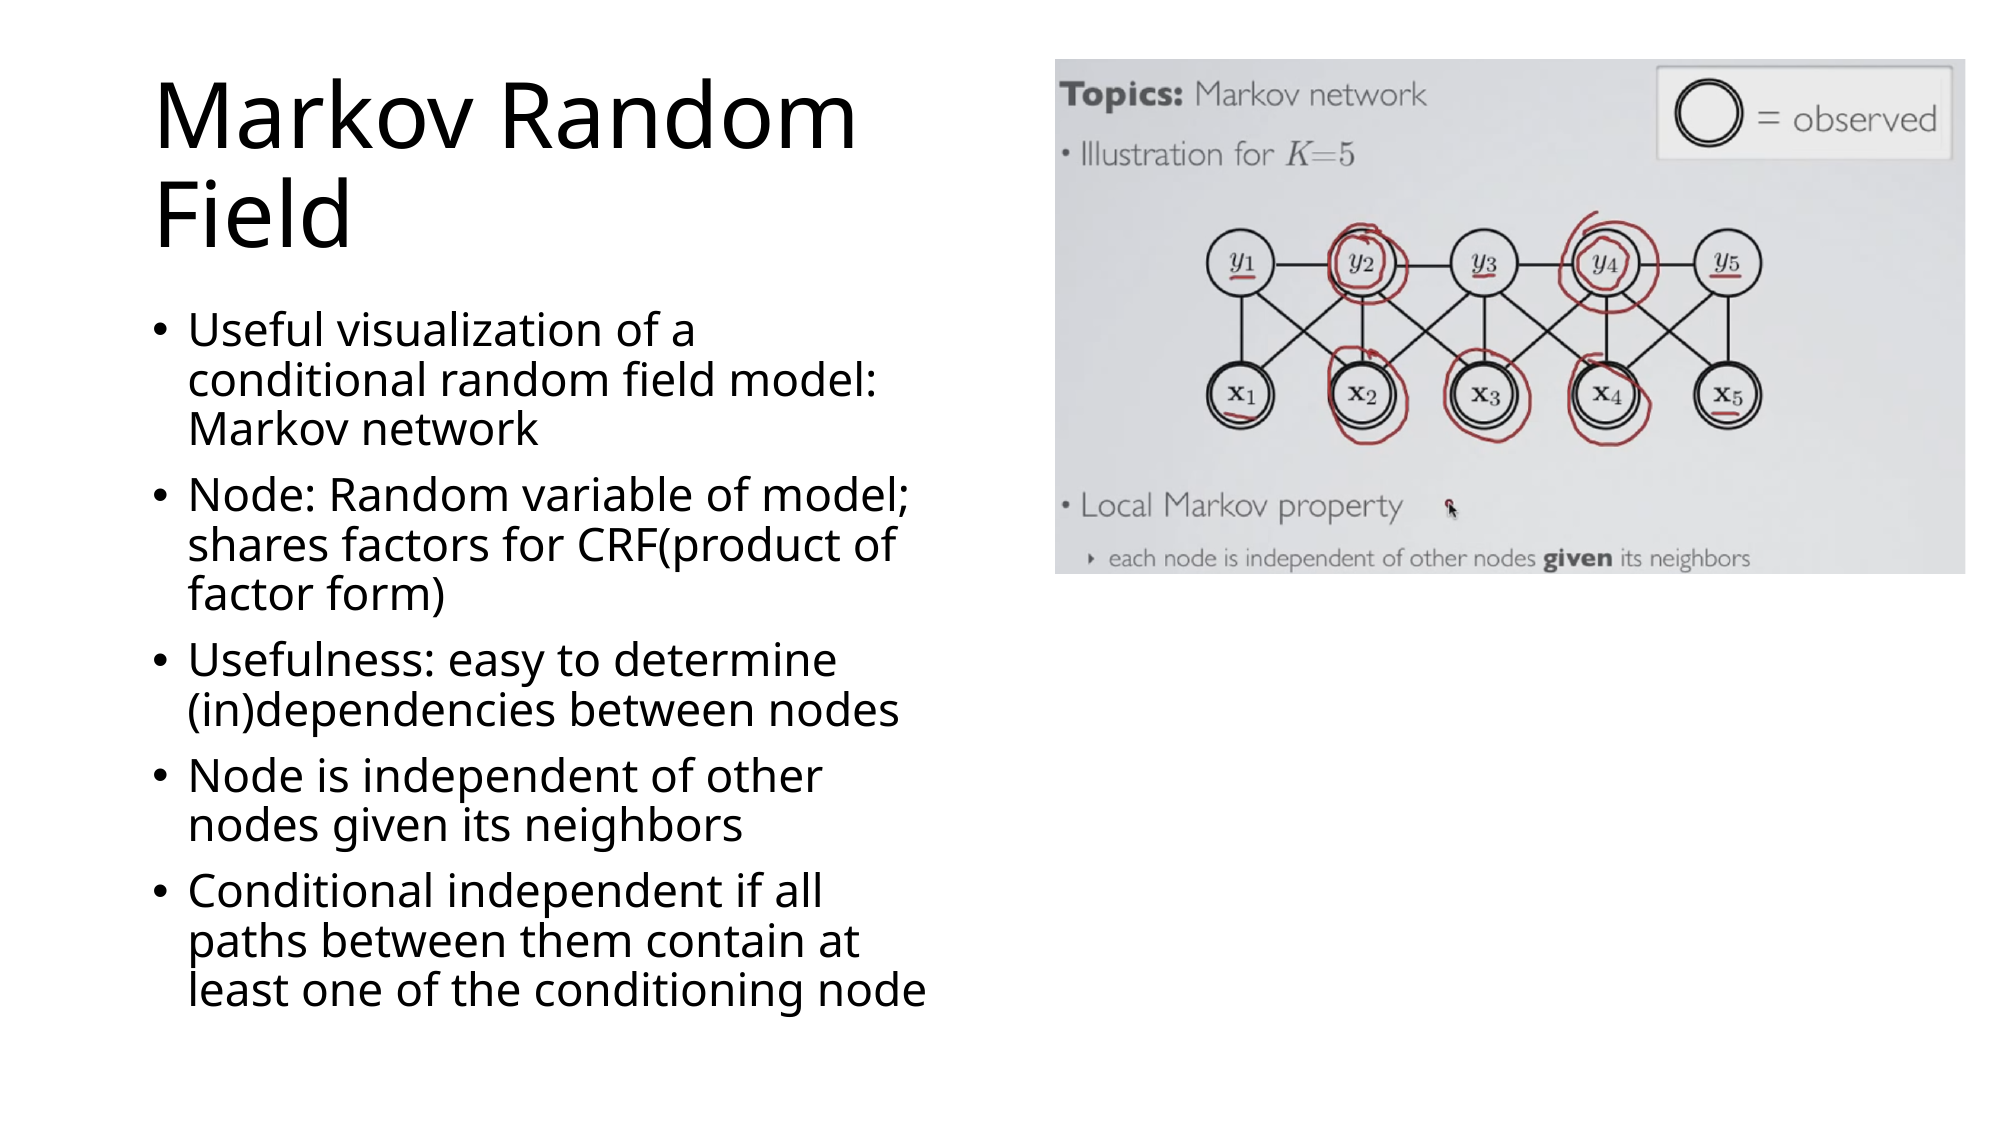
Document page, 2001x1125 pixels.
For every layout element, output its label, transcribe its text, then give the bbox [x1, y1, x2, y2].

title Markov Random Field [137, 59, 985, 278]
picture [1055, 59, 1966, 574]
list Useful visualization of a conditional random field model: Markov network Node: Random variable of model; shares factors for CRF(product of factor form) Usefulness: easy to determine (in)dependencies between nodes Node is independent of other nodes given its neighbors Conditional independent if all paths between them contain at least one of the conditioning node [137, 299, 949, 1080]
